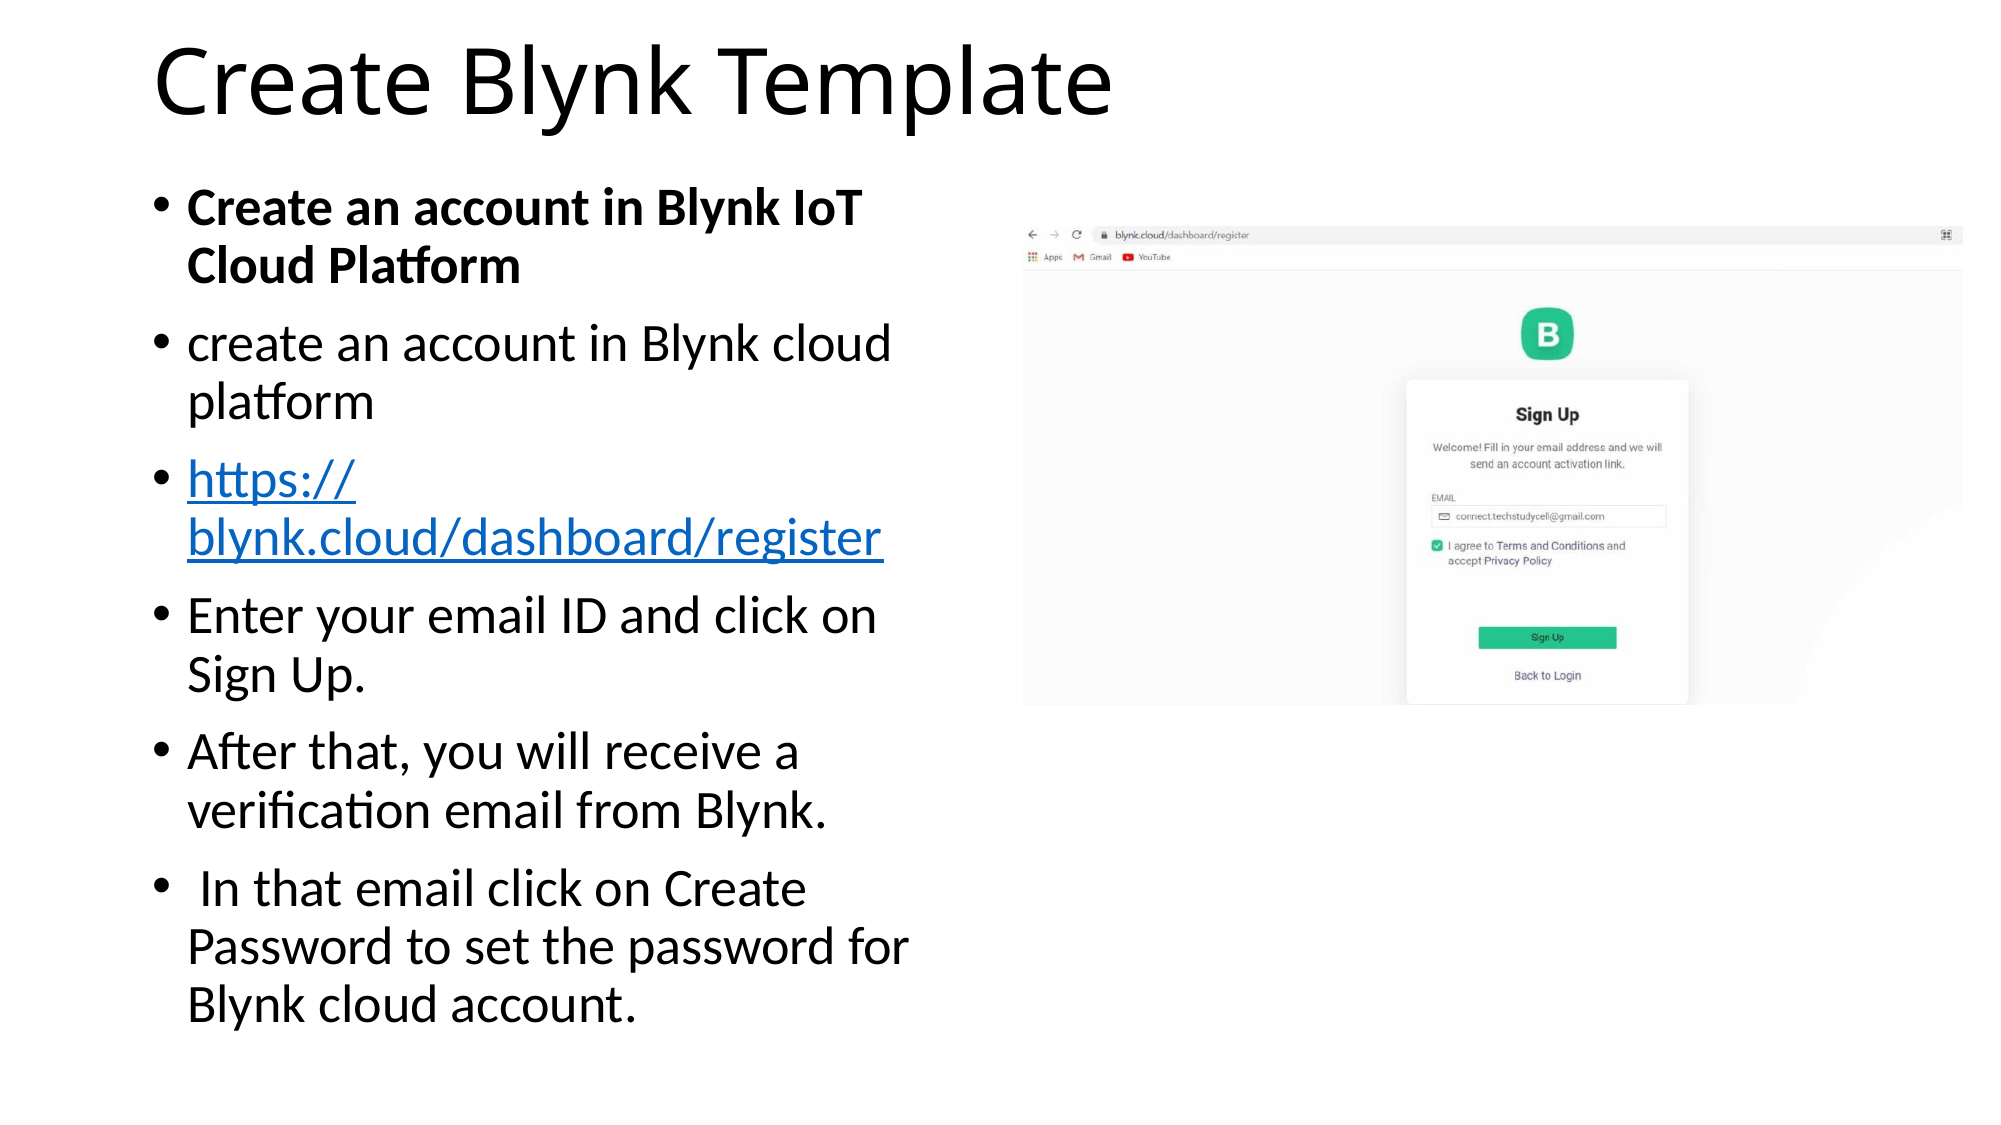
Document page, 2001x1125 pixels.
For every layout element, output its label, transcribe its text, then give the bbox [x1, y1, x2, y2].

title Create Blynk Template [137, 0, 1863, 194]
list Create an account in Blynk IoT Cloud Platform create an account in Blynk cloud platform https://blynk.cloud/dashboard/register Enter your email ID and click on Sign Up. After that, you will receive a verification email from Blynk. In that email click on Create Password to set the password for Blynk cloud account. [137, 170, 931, 1046]
picture [1023, 226, 1963, 705]
